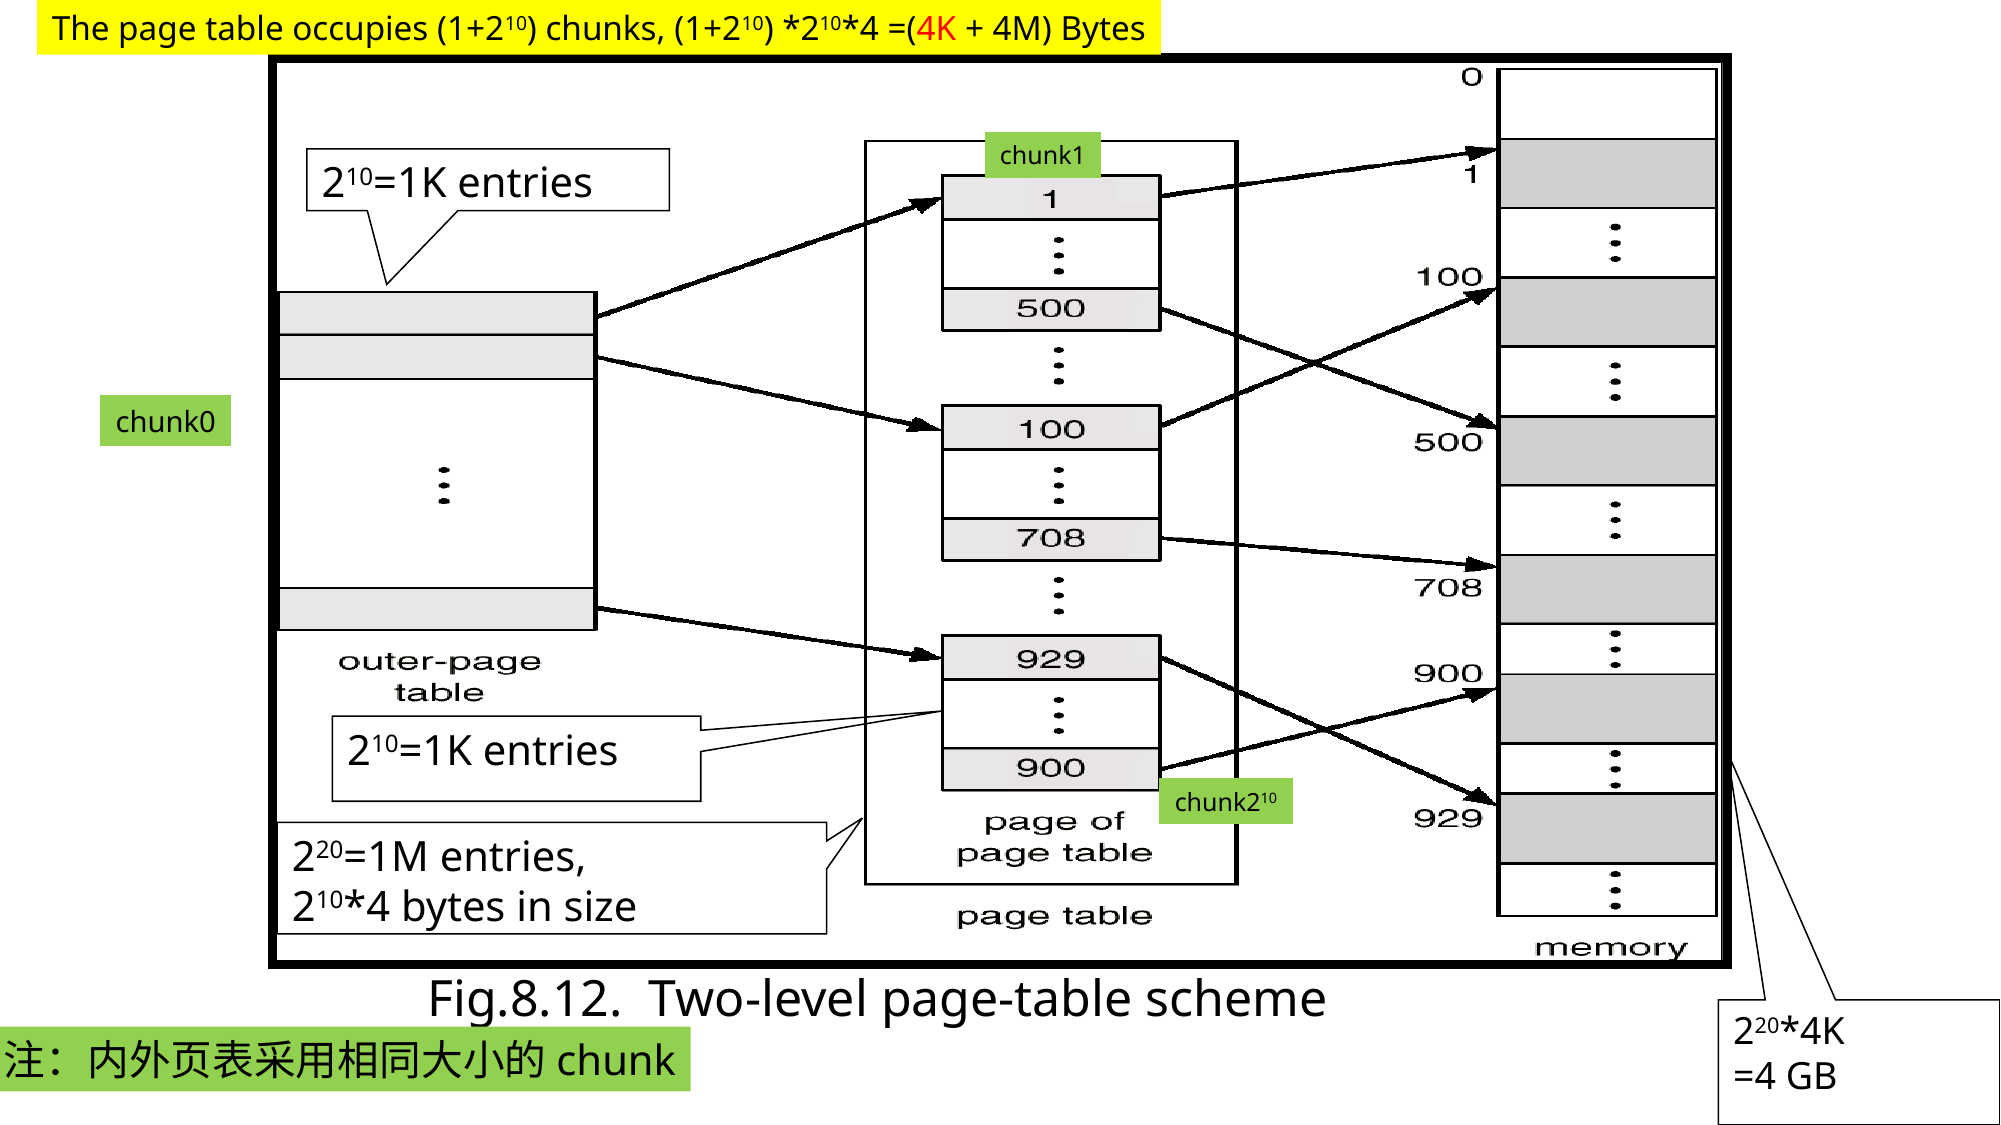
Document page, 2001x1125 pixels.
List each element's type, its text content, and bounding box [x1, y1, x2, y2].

text_box 220*4K =4 GB [1718, 751, 2000, 1125]
title Fig.8.12. Two-level page-table scheme [1796, 906, 2000, 999]
text_box 注：内外页表采用相同大小的chunk [0, 1026, 691, 1092]
text_box chunk0 [100, 395, 231, 446]
picture [277, 62, 1723, 960]
title Fig.8.12. Two-level page-table scheme [412, 906, 1764, 1094]
text_box The page table occupies (1+210) chunks, (1+210) *210*4 =(4K + 4M) Bytes [37, 0, 1161, 55]
